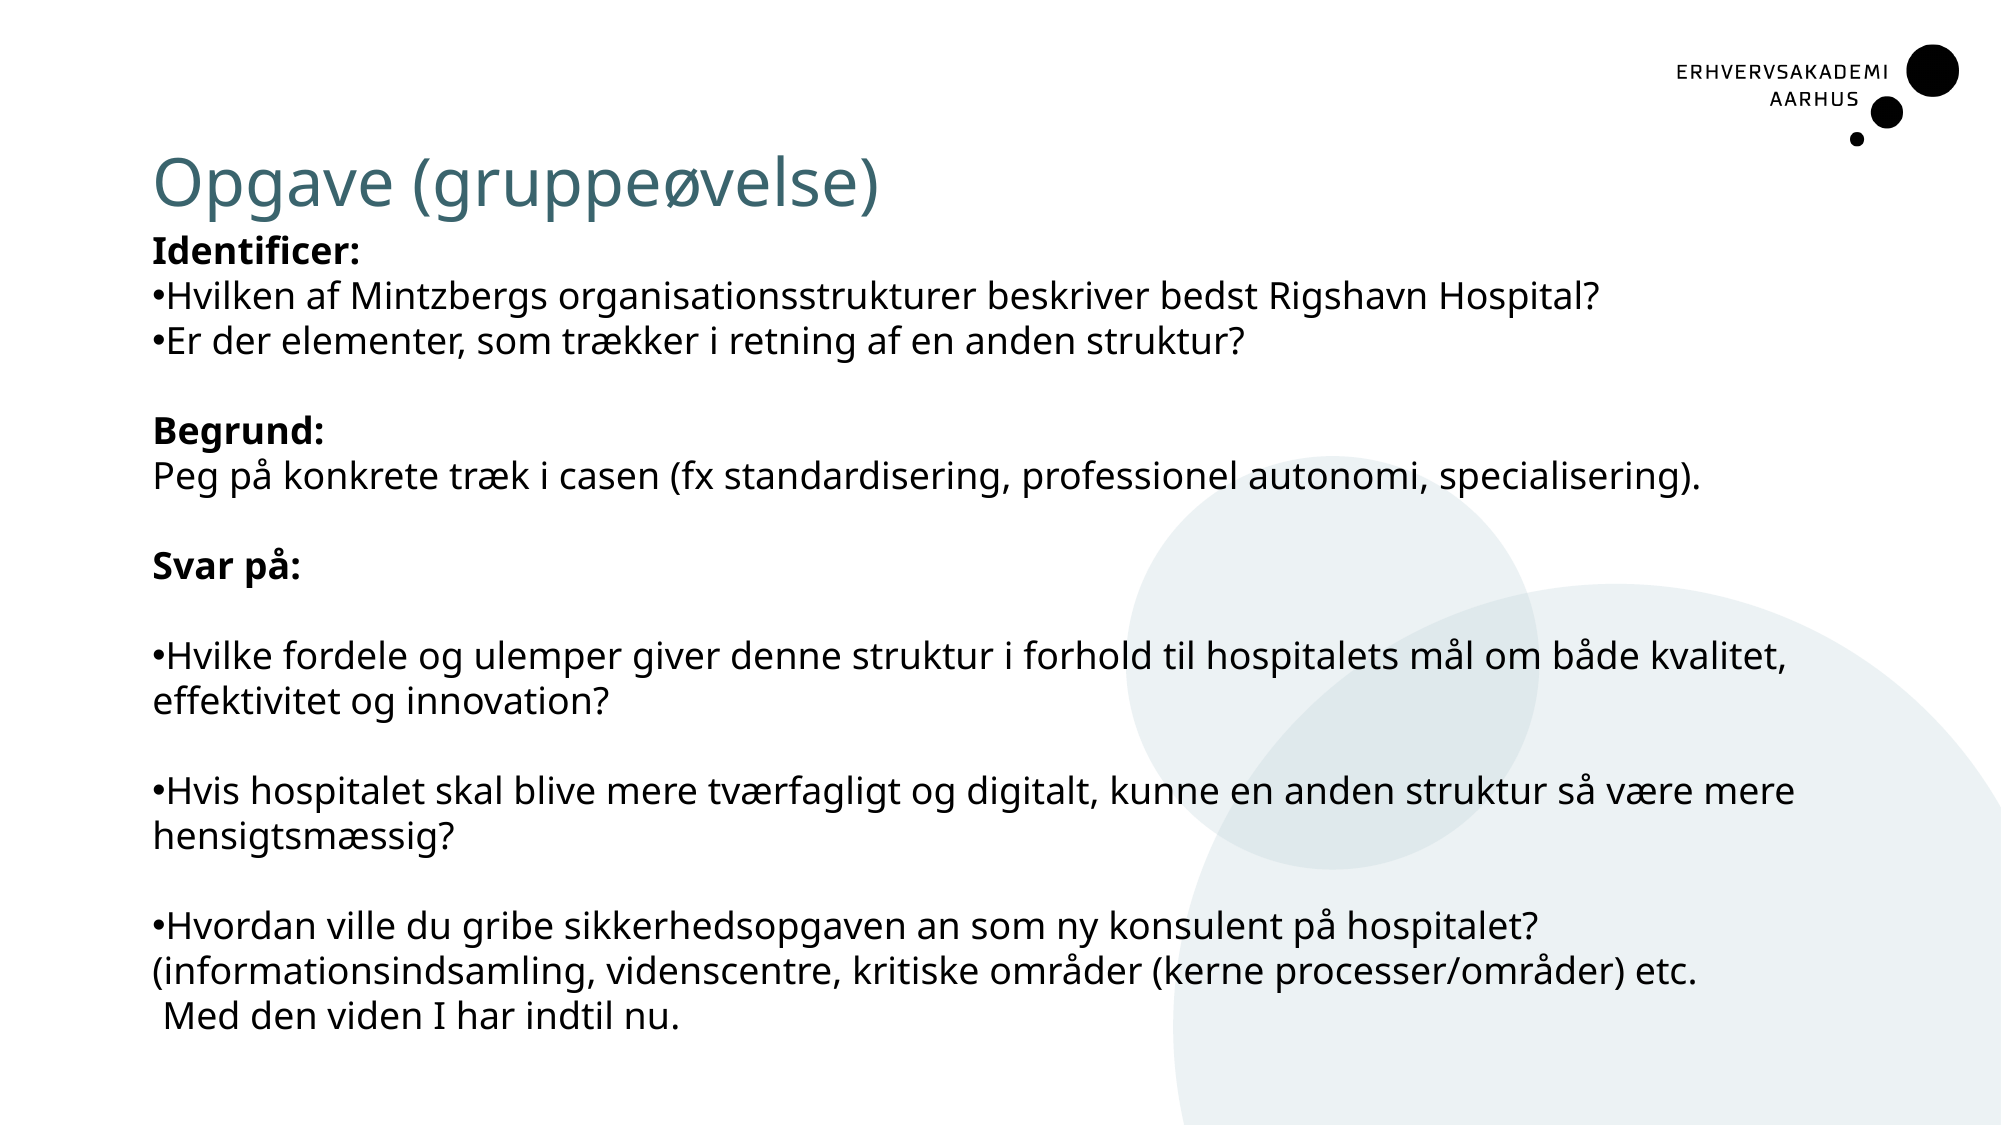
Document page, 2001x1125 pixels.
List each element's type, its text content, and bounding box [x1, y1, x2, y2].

list Identificer: Hvilken af Mintzbergs organisationsstrukturer beskriver bedst Rigshavn Hospital? Er der elementer, som trækker i retning af en anden struktur? Begrund: Peg på konkrete træk i casen (fx standardisering, professionel autonomi, specialisering). Svar på: Hvilke fordele og ulemper giver denne struktur i forhold til hospitalets mål om både kvalitet, effektivitet og innovation? Hvis hospitalet skal blive mere tværfagligt og digitalt, kunne en anden struktur så være mere hensigtsmæssig? Hvordan ville du gribe sikkerhedsopgaven an som ny konsulent på hospitalet? (informationsindsamling, videnscentre, kritiske områder (kerne processer/områder) etc. Med den viden I har indtil nu. [137, 219, 1943, 1090]
picture [1666, 38, 1965, 151]
title Opgave (gruppeøvelse) [137, 109, 1863, 219]
